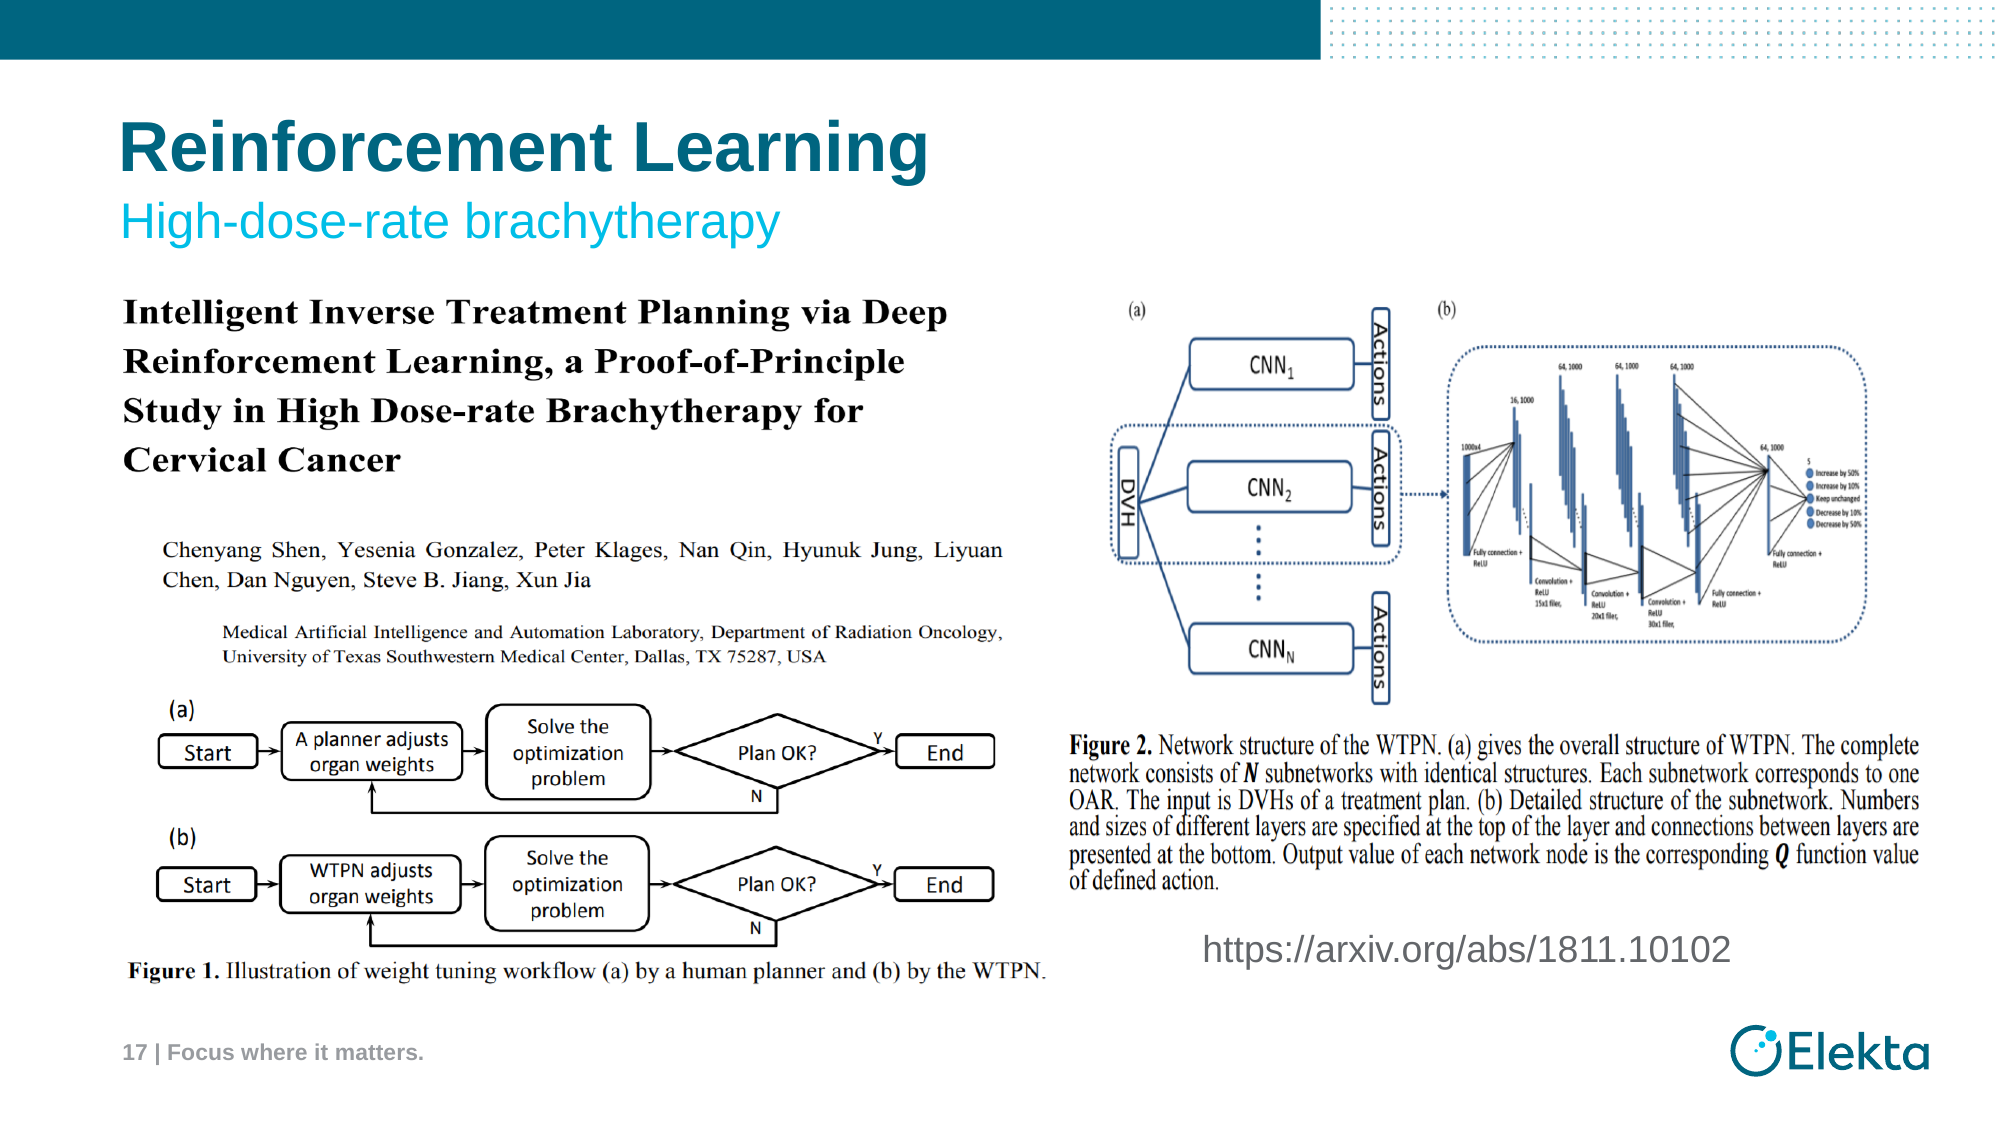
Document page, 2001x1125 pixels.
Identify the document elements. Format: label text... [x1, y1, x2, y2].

picture [84, 278, 1935, 1002]
picture [1322, 2, 2001, 62]
subtitle High-dose-rate brachytherapy [104, 187, 1881, 273]
title Reinforcement Learning [103, 92, 1881, 188]
text_box https://arxiv.org/abs/1811.10102 [1187, 917, 1784, 978]
